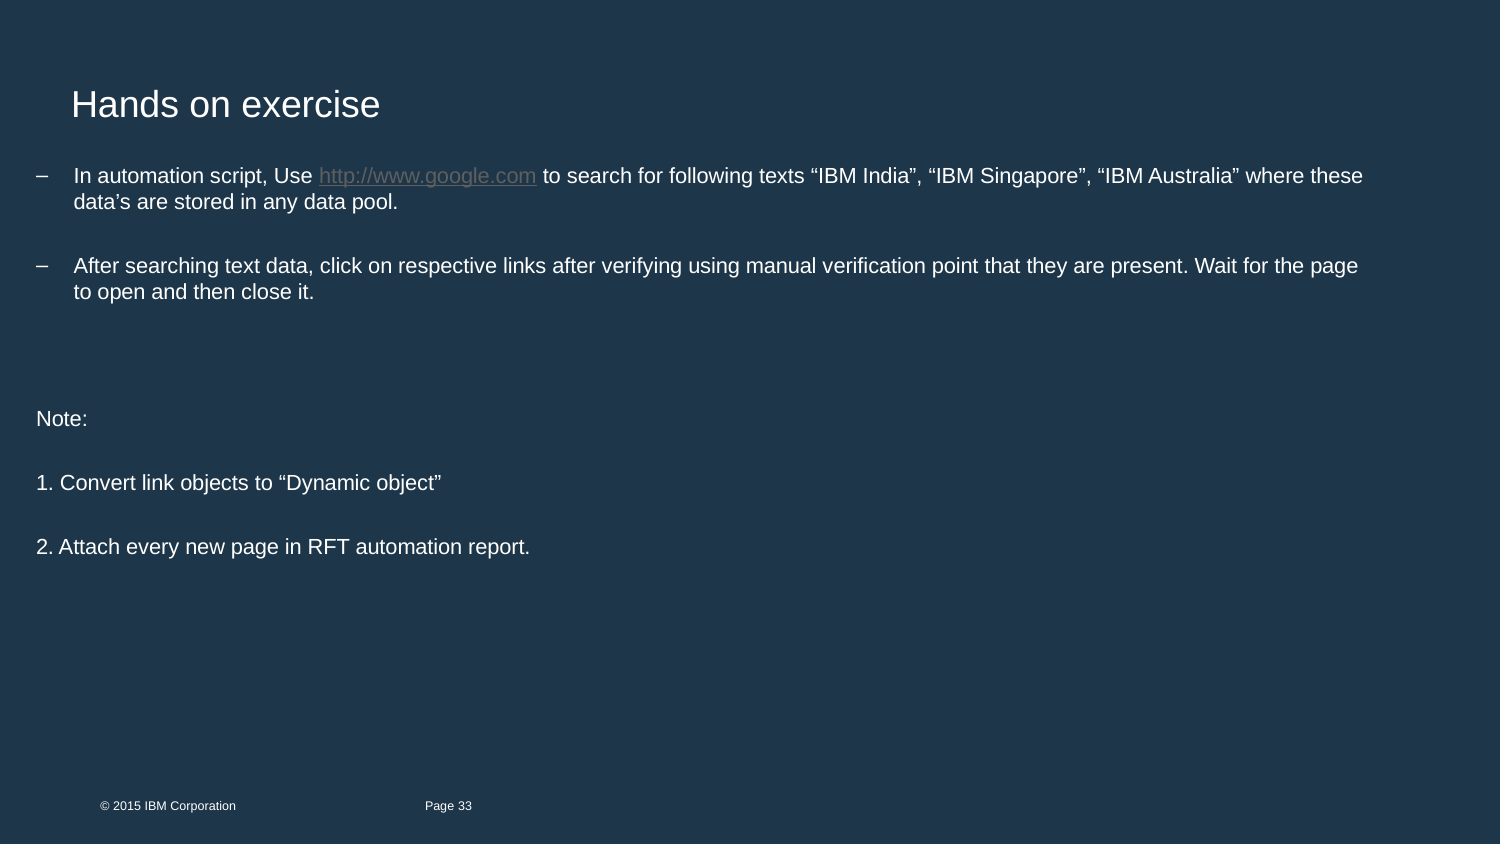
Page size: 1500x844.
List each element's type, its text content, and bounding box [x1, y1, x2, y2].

title Hands on exercise [71, 37, 559, 126]
list In automation script, Use http://www.google.com to search for following texts “IBM India”, “IBM Singapore”, “IBM Australia” where these data’s are stored in any data pool. After searching text data, click on respective links after verifying using manual verification point that they are present. Wait for the page to open and then close it. Note: 1. Convert link objects to “Dynamic object” 2. Attach every new page in RFT automation report. [36, 161, 1381, 783]
